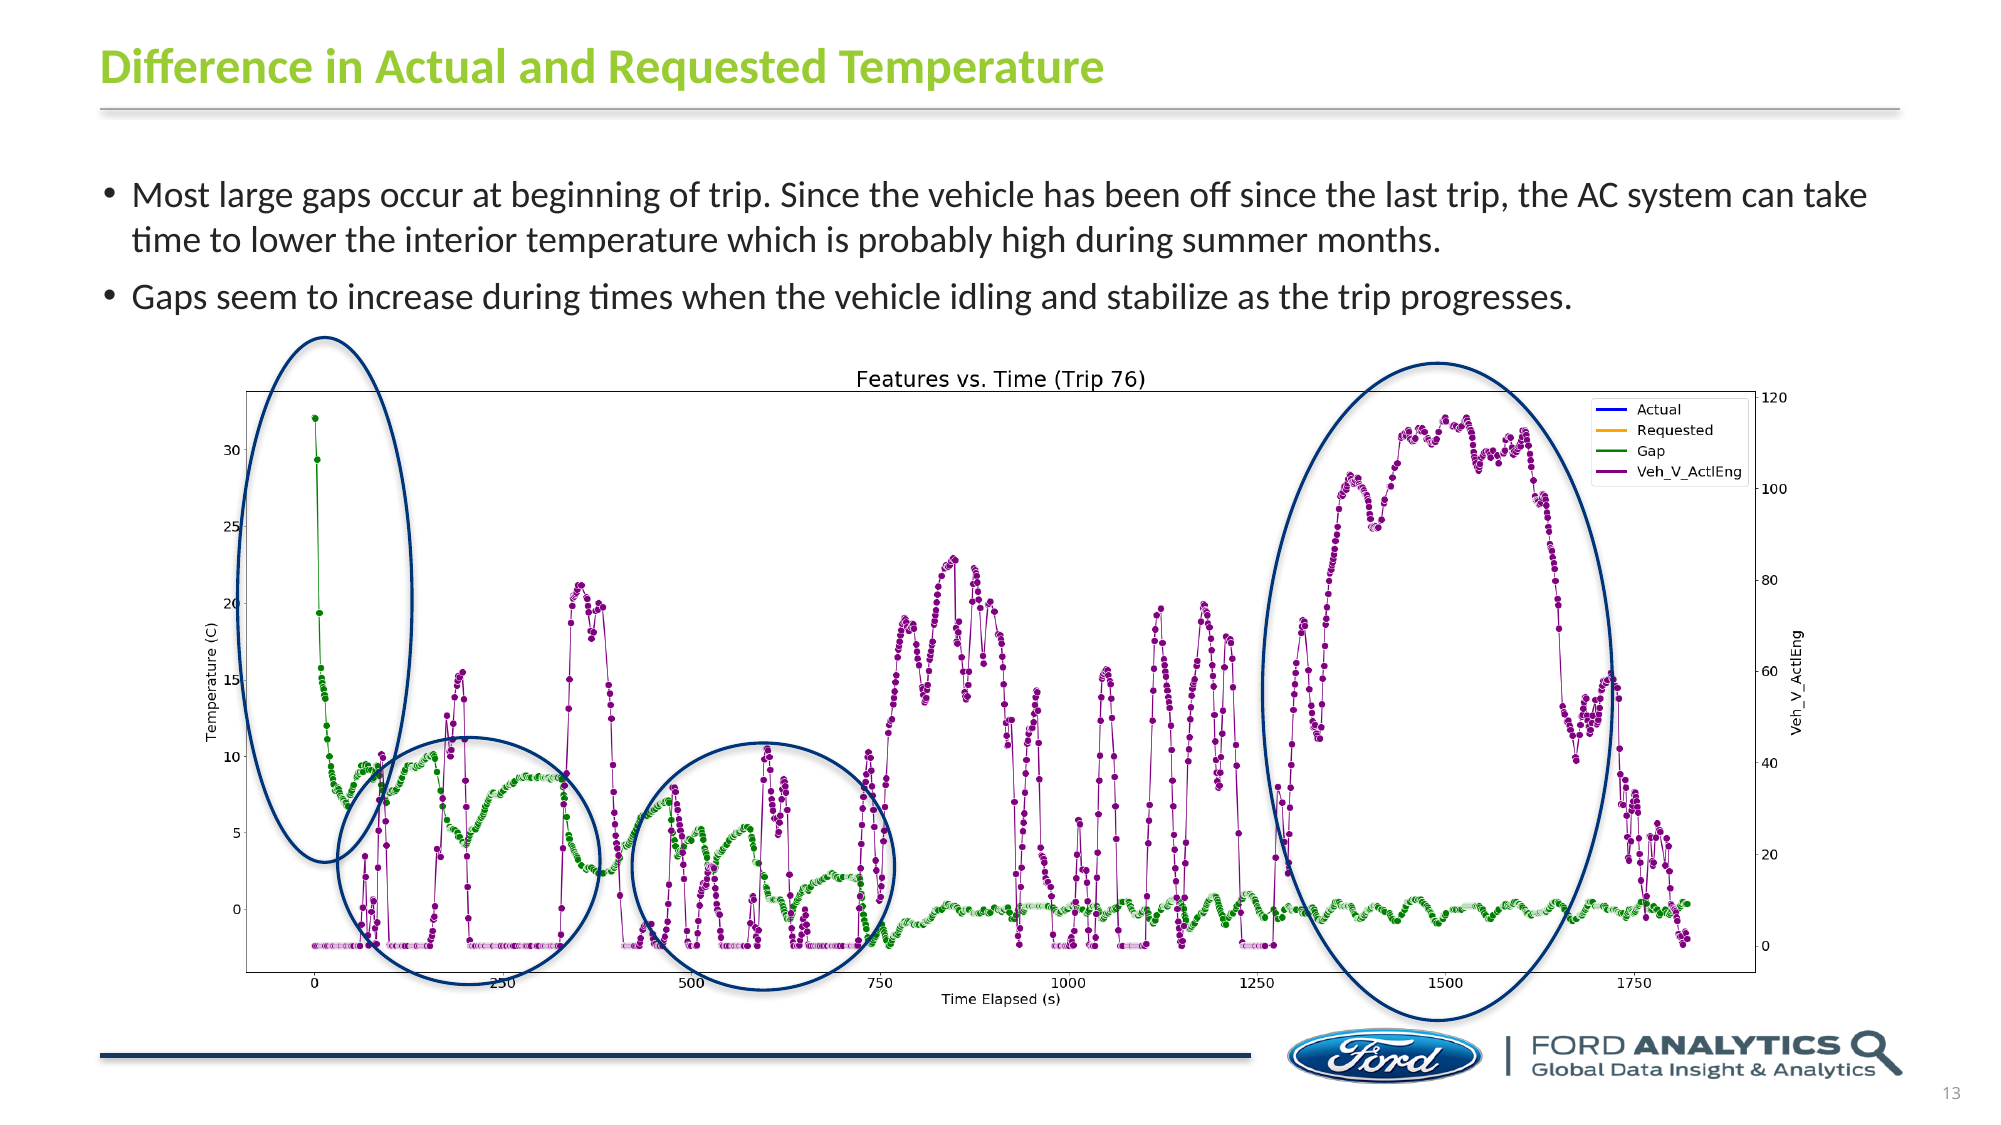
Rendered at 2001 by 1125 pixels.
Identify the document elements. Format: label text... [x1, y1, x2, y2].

picture [1285, 1023, 1905, 1088]
text_box Most large gaps occur at beginning of trip. Since the vehicle has been off since the last trip, the AC system can take time to lower the interior temperature which is probably high during summer months. Gaps seem to increase during times when the vehicle idling and stabilize as the trip progresses. [103, 162, 1903, 960]
picture [172, 337, 1828, 1021]
title Difference in Actual and Requested Temperature [99, 24, 1900, 102]
slide_number 13 [1903, 1064, 2000, 1124]
